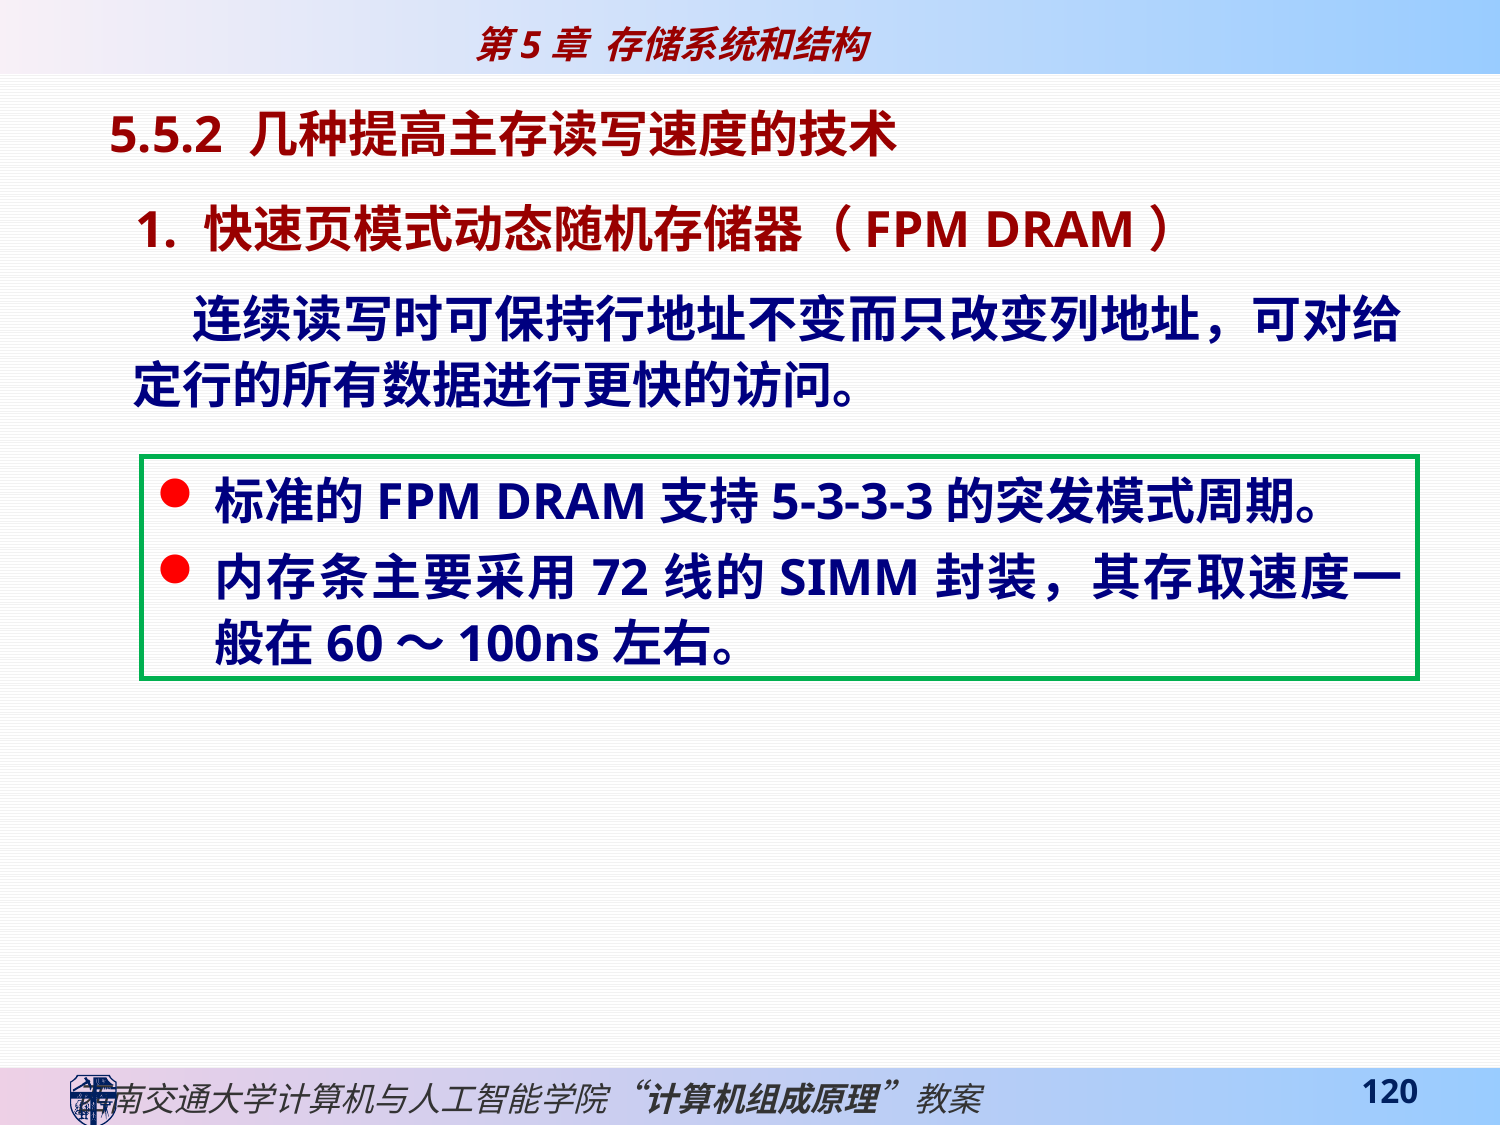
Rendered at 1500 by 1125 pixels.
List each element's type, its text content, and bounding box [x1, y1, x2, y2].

text_box 5.5.2 几种提高主存读写速度的技术 [94, 95, 1406, 162]
text_box 连续读写时可保持行地址不变而只改变列地址，可对给定行的所有数据进行更快的访问。 [117, 275, 1418, 414]
text_box 1. 快速页模式动态随机存储器（FPM DRAM） [94, 160, 1436, 346]
text_box 标准的FPM DRAM支持5-3-3-3的突发模式周期。 内存条主要采用72线的SIMM封装，其存取速度一般在60～100ns左右。 [141, 456, 1418, 679]
table_header 地址范围（空间） [1226, 0, 1230, 73]
